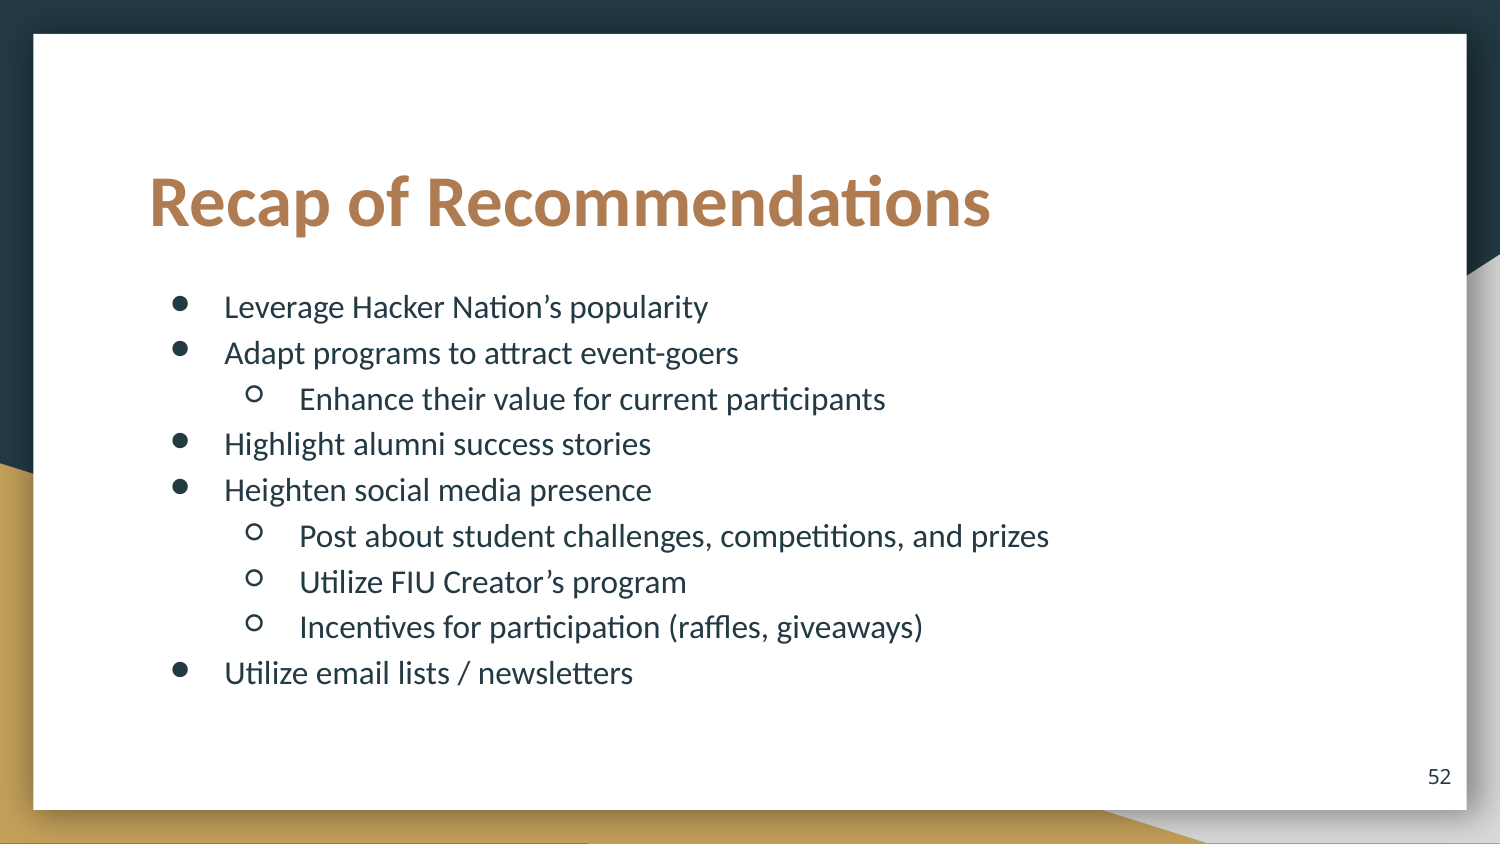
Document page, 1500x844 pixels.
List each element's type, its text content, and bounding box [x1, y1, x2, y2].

slide_number ‹#› [1376, 745, 1467, 810]
title Recap of Recommendations [134, 138, 1366, 264]
list Leverage Hacker Nation’s popularity Adapt programs to attract event-goers Enhance their value for current participants Highlight alumni success stories Heighten social media presence Post about student challenges, competitions, and prizes Utilize FIU Creator’s program Incentives for participation (raffles, giveaways) Utilize email lists / newsletters [134, 264, 1366, 712]
